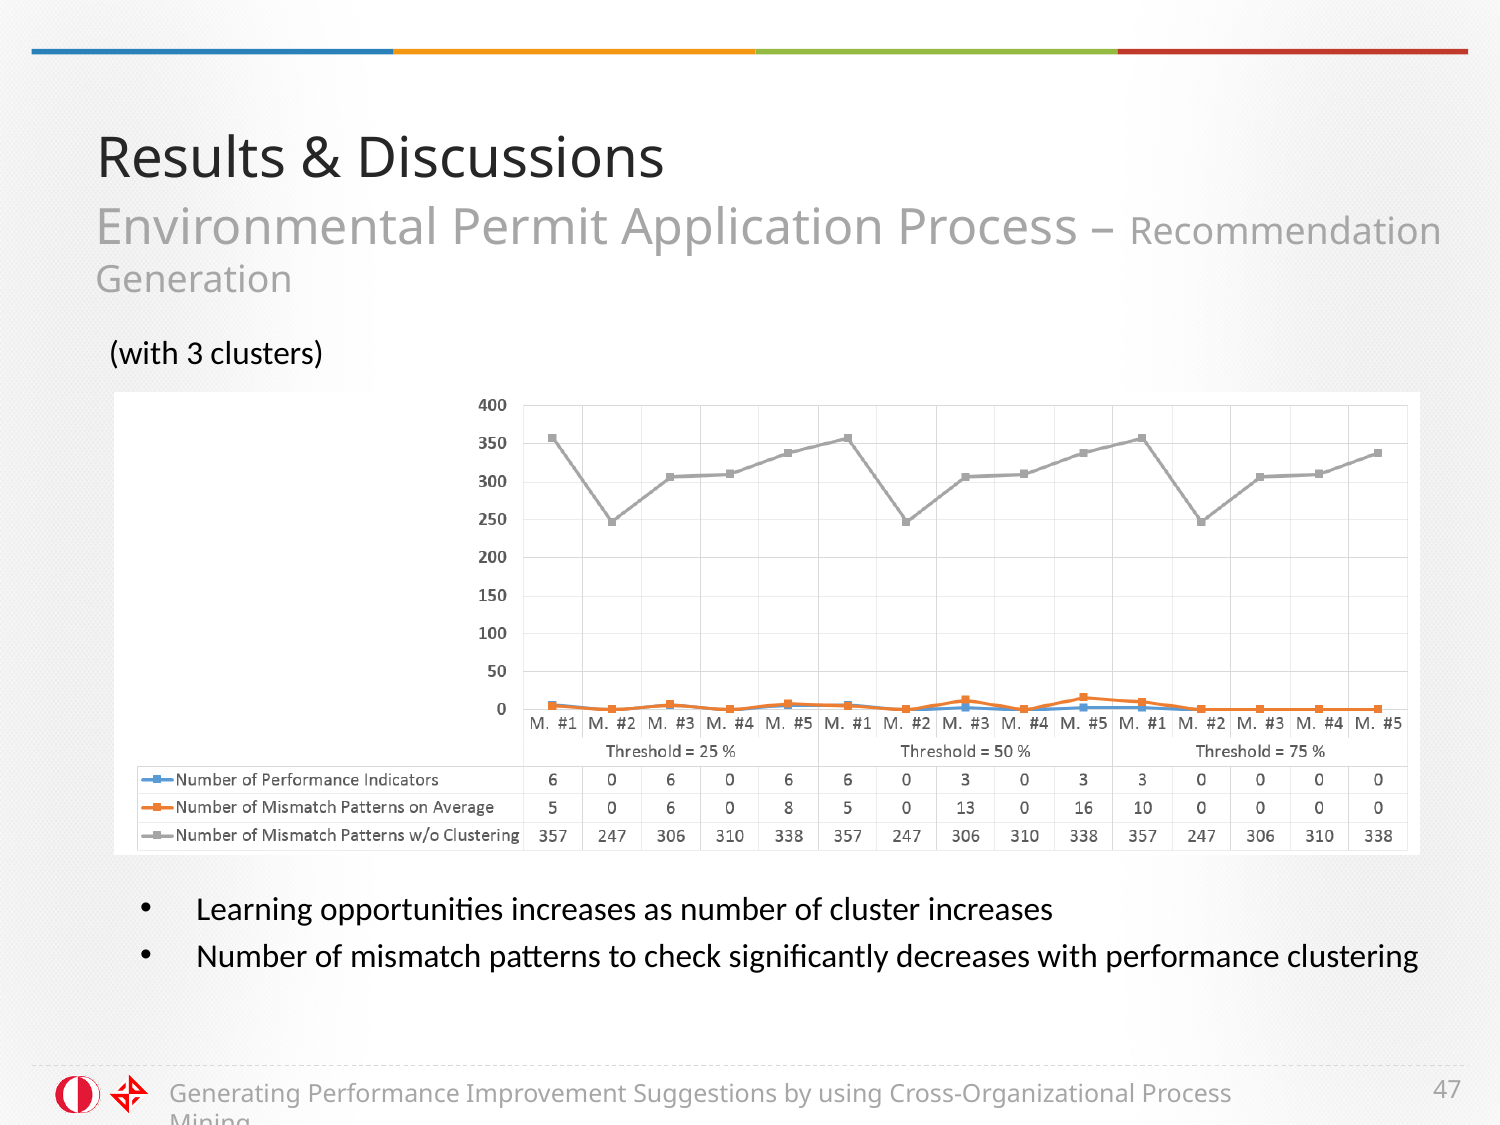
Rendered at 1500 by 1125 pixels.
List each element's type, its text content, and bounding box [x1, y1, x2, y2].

picture [176, 1116, 185, 1125]
text_box Results & Discussions [81, 114, 1500, 187]
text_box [31, 1065, 1477, 1116]
text_box (with 3 clusters) [97, 325, 1437, 372]
picture [0, 0, 1500, 1125]
text_box Learning opportunities increases as number of cluster increases Number of mismatch patterns to check significantly decreases with performance clustering [128, 881, 1469, 1020]
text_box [31, 48, 1469, 55]
text_box Environmental Permit Application Process – Recommendation Generation [80, 187, 1500, 307]
